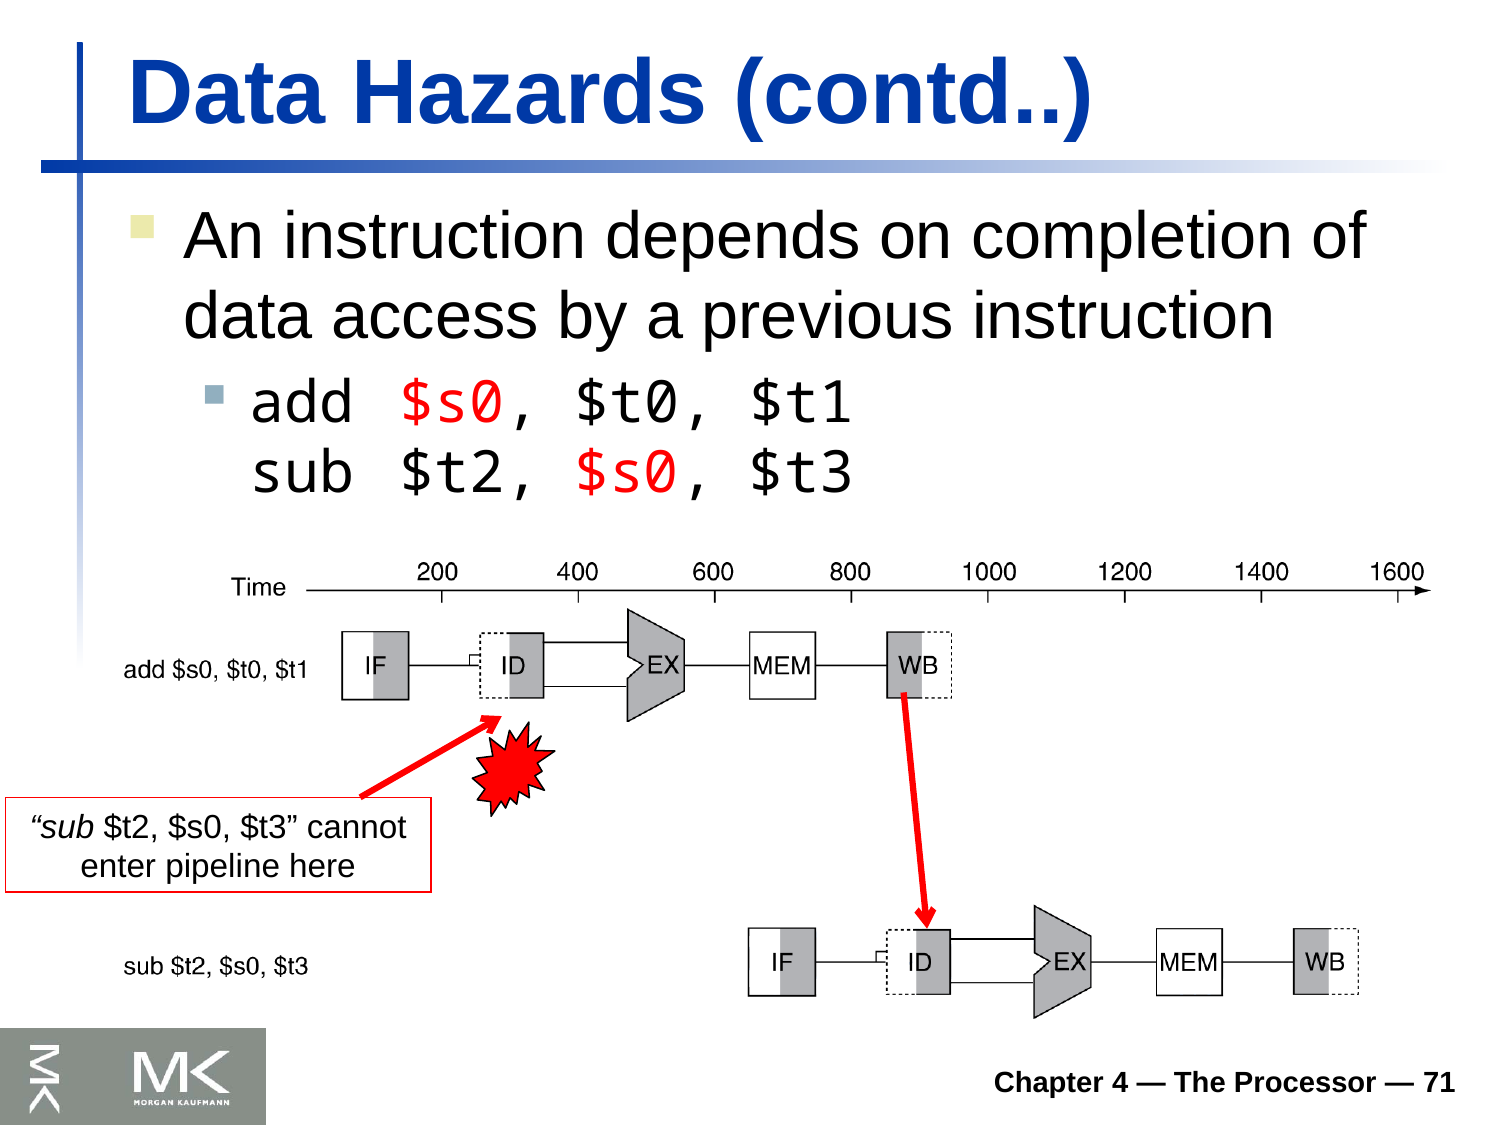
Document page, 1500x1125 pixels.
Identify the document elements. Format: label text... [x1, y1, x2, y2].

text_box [359, 715, 503, 798]
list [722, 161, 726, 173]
list An instruction depends on completion of data access by a previous instruction add $s0, $t0, $t1 sub $t2, $s0, $t3 [111, 184, 1470, 551]
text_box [793, 161, 797, 173]
title Data Hazards (contd..) [111, 23, 1468, 150]
text_box [612, 161, 617, 173]
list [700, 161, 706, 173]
footer Chapter 4 — The Processor — 71 [277, 1046, 1471, 1106]
text_box “sub $t2, $s0, $t3” cannot enter pipeline here [5, 797, 118, 892]
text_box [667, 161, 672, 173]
picture [0, 1028, 266, 1125]
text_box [815, 161, 819, 173]
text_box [903, 692, 928, 929]
picture [123, 562, 1431, 1019]
